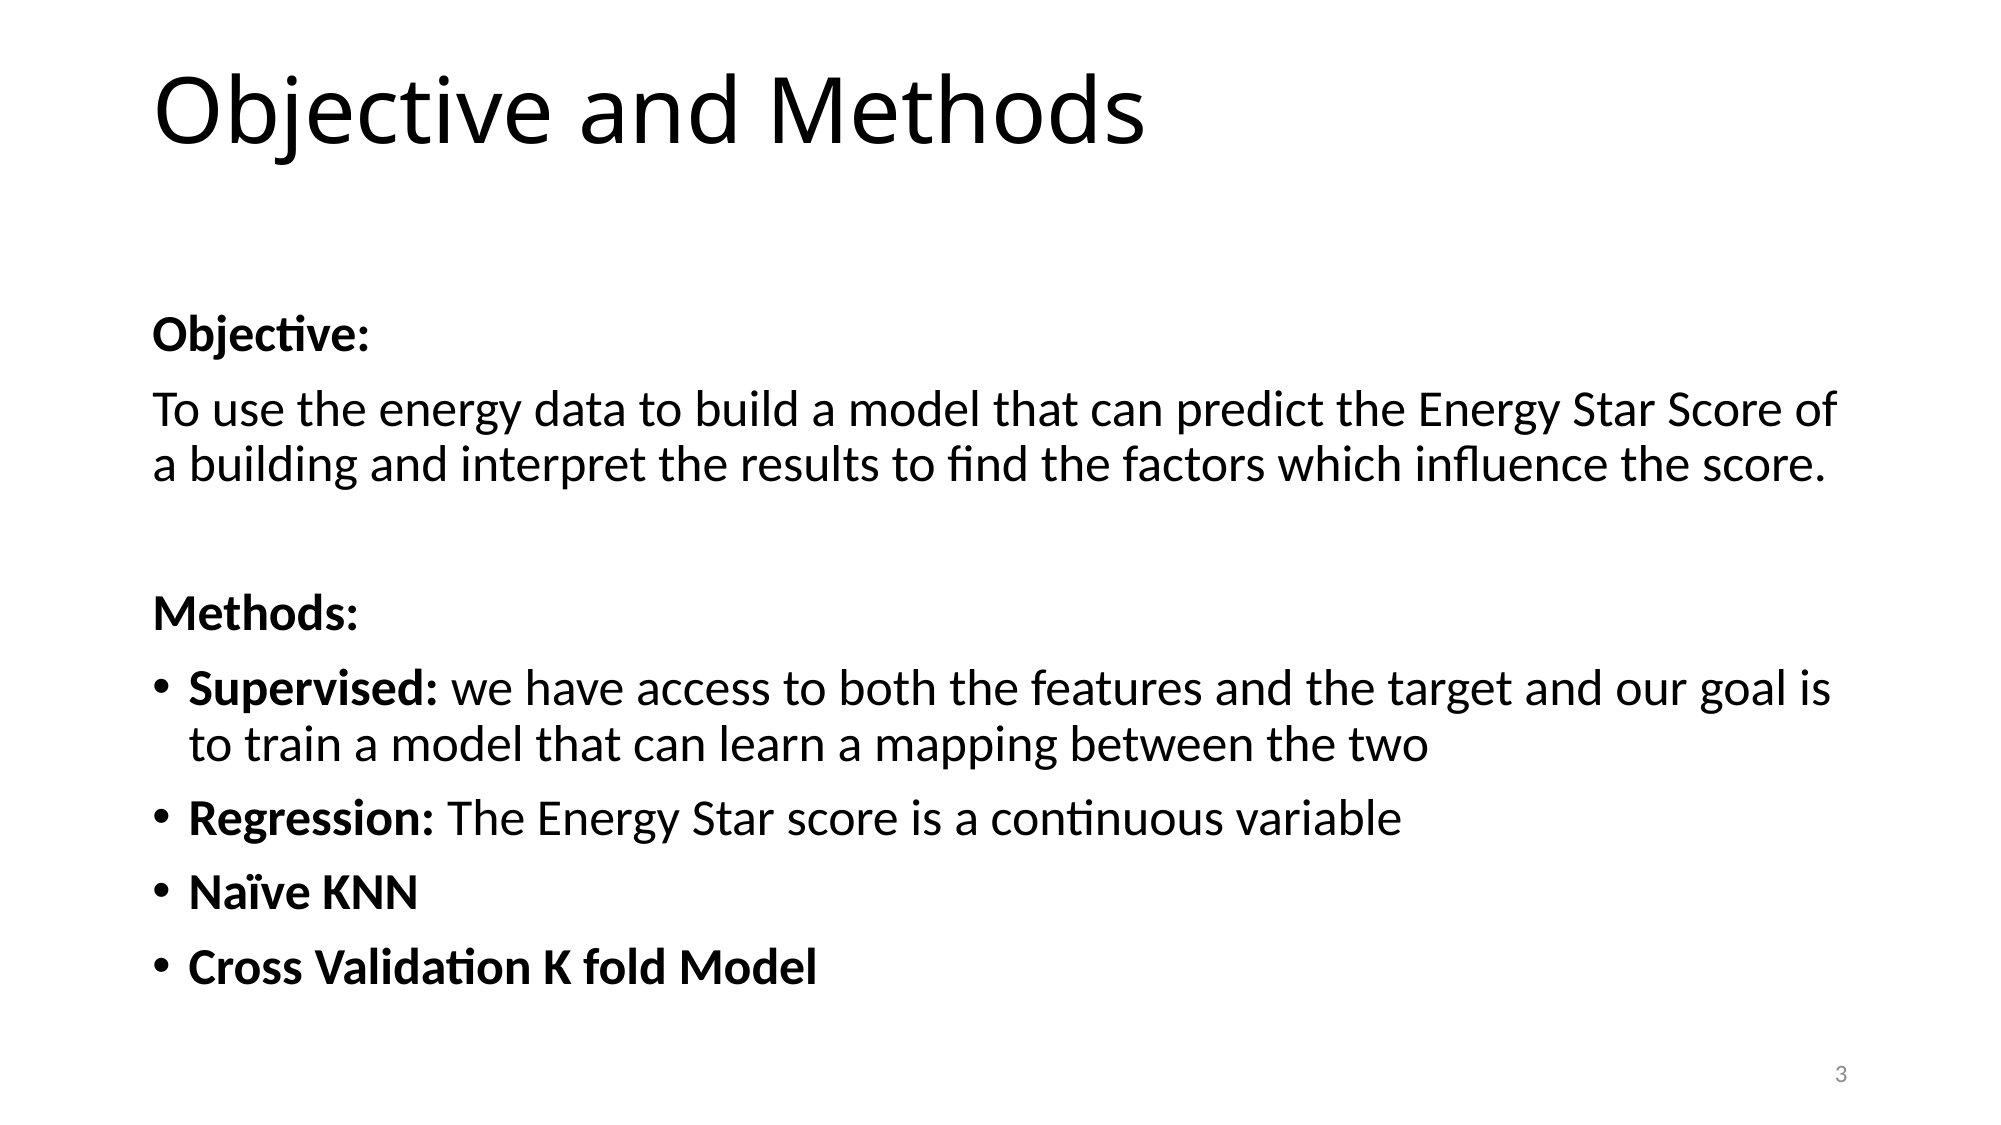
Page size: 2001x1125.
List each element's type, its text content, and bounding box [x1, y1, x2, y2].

title Objective and Methods [137, 59, 1863, 278]
list Objective: To use the energy data to build a model that can predict the Energy Star Score of a building and interpret the results to find the factors which influence the score. Methods: Supervised: we have access to both the features and the target and our goal is to train a model that can learn a mapping between the two Regression: The Energy Star score is a continuous variable Naïve KNN Cross Validation K fold Model [137, 299, 1863, 1014]
slide_number 3 [1412, 1042, 1863, 1103]
